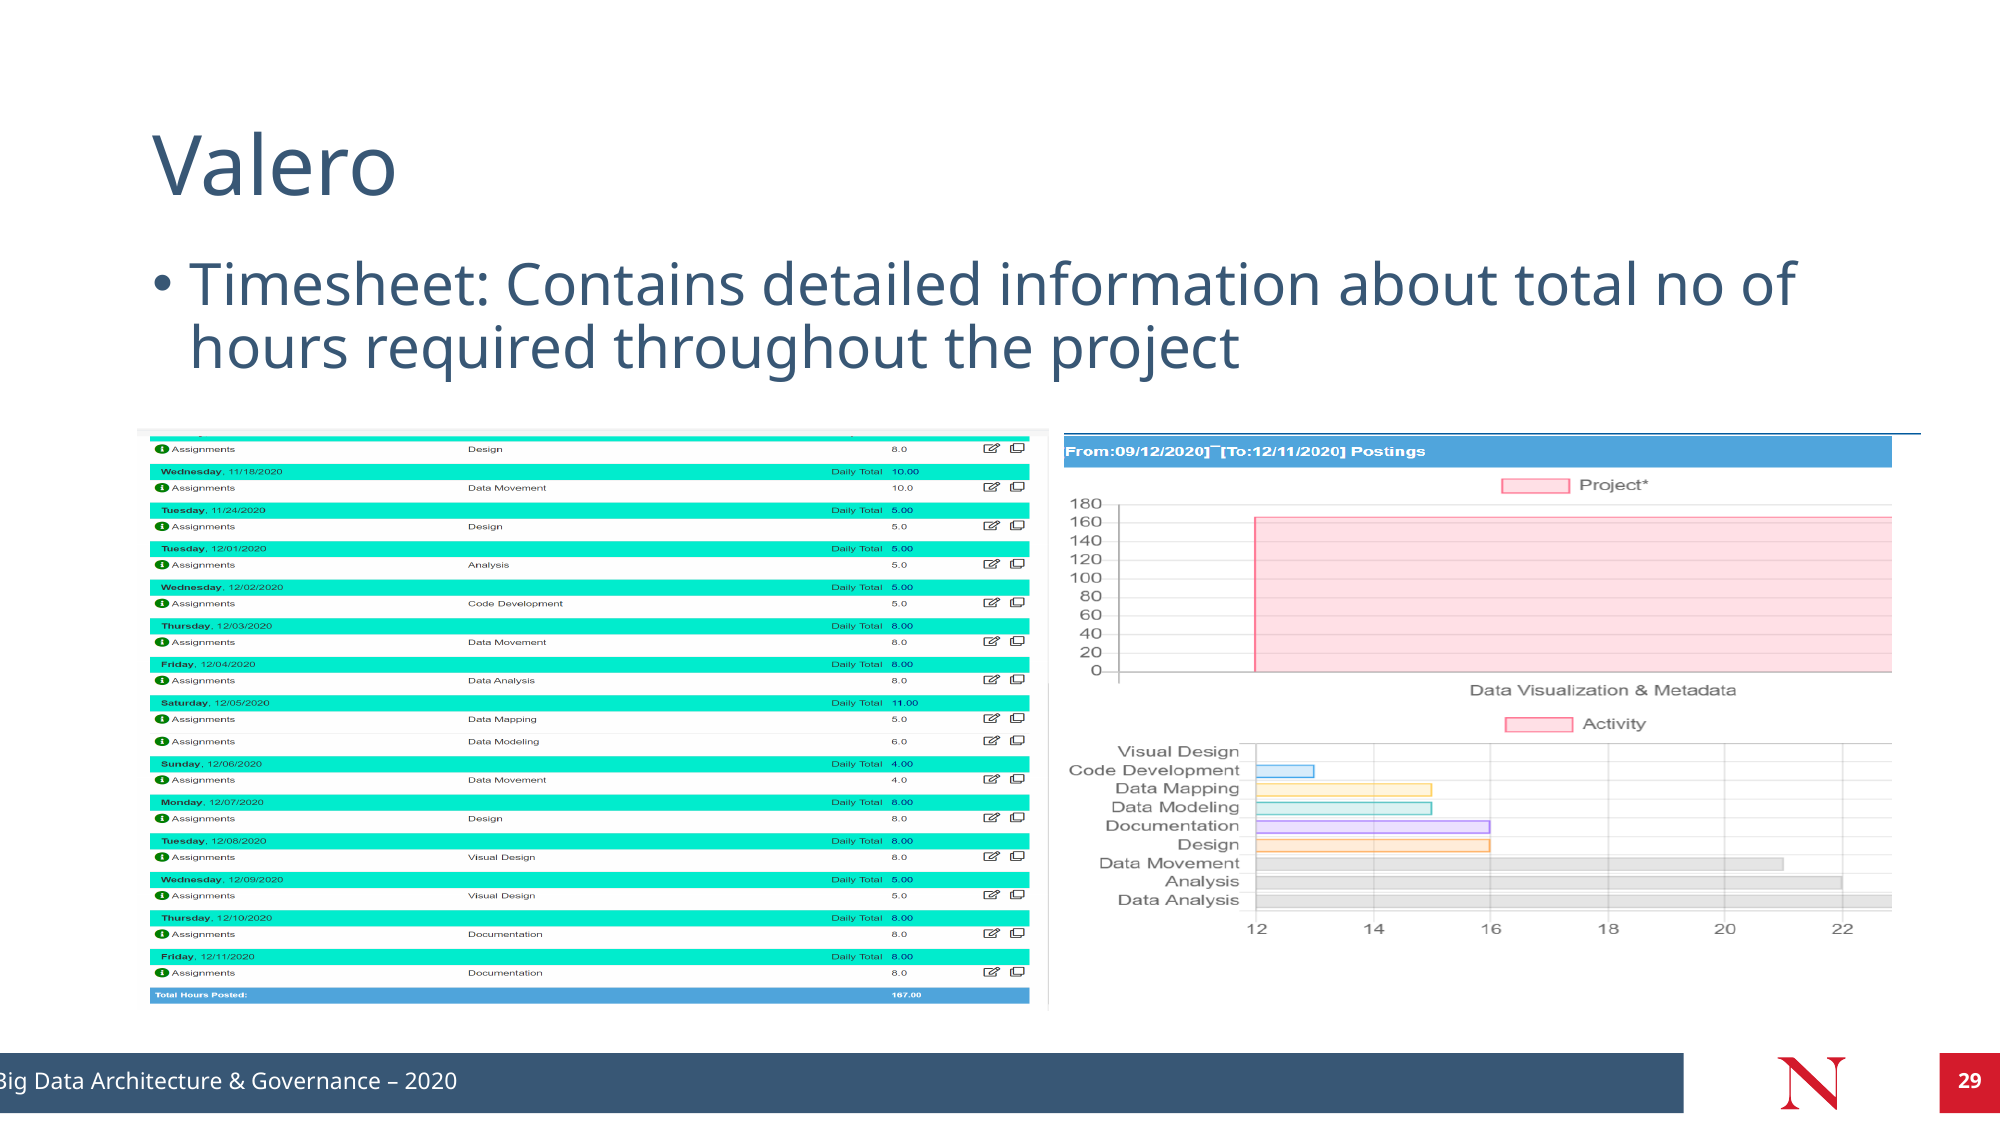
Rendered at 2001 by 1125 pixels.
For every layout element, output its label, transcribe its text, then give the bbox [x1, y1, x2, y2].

picture [137, 427, 1049, 1011]
picture [1064, 433, 1921, 986]
picture [1766, 1038, 1857, 1125]
list Timesheet: Contains detailed information about total no of hours required throughout the project [137, 247, 1863, 1038]
title Valero [137, 59, 1863, 247]
